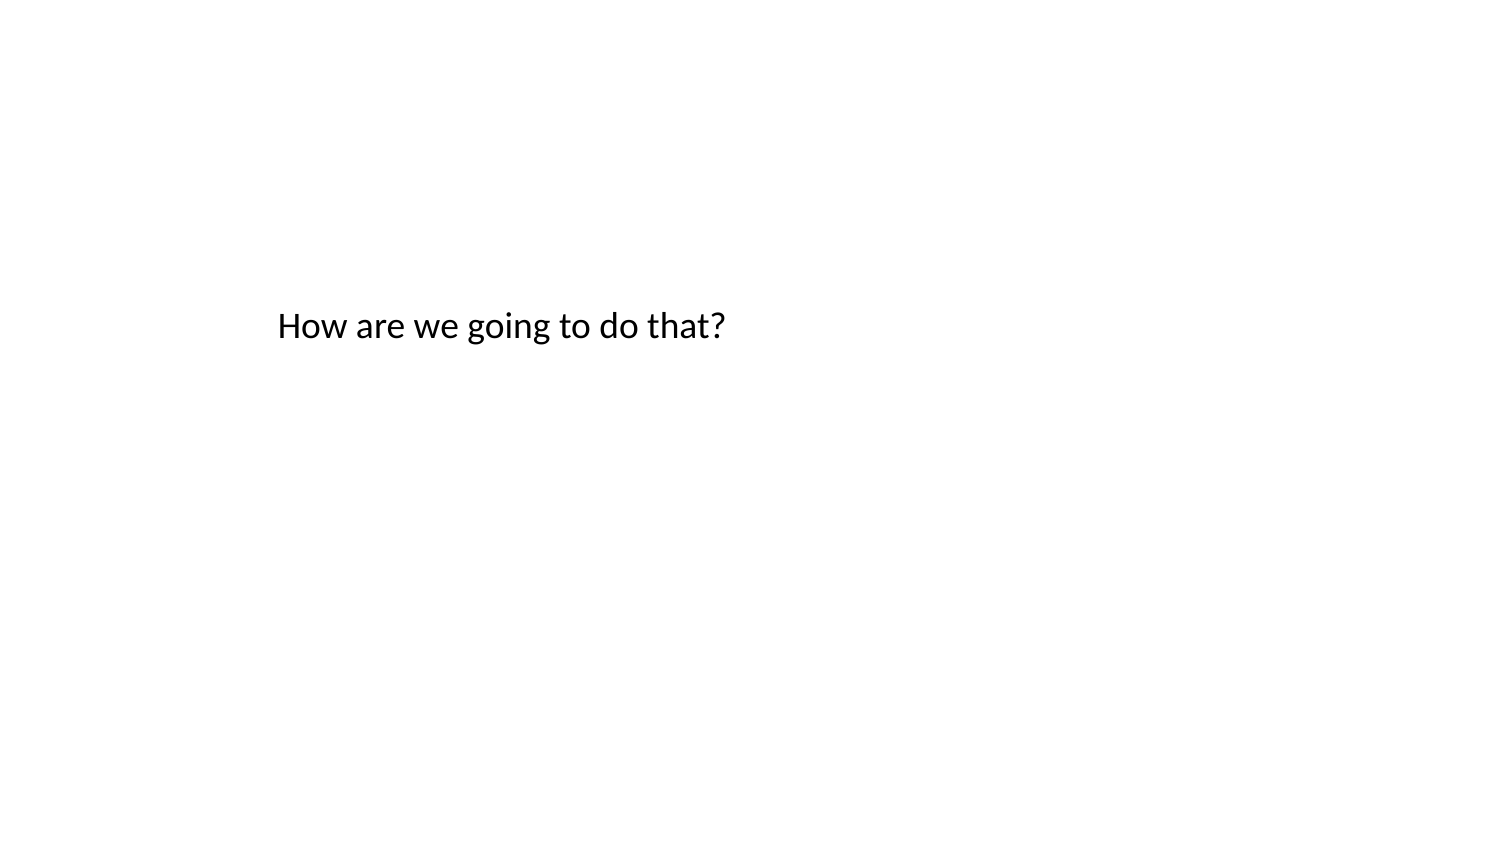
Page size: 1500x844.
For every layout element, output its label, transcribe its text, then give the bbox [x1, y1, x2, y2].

text_box How are we going to do that? [263, 293, 743, 354]
